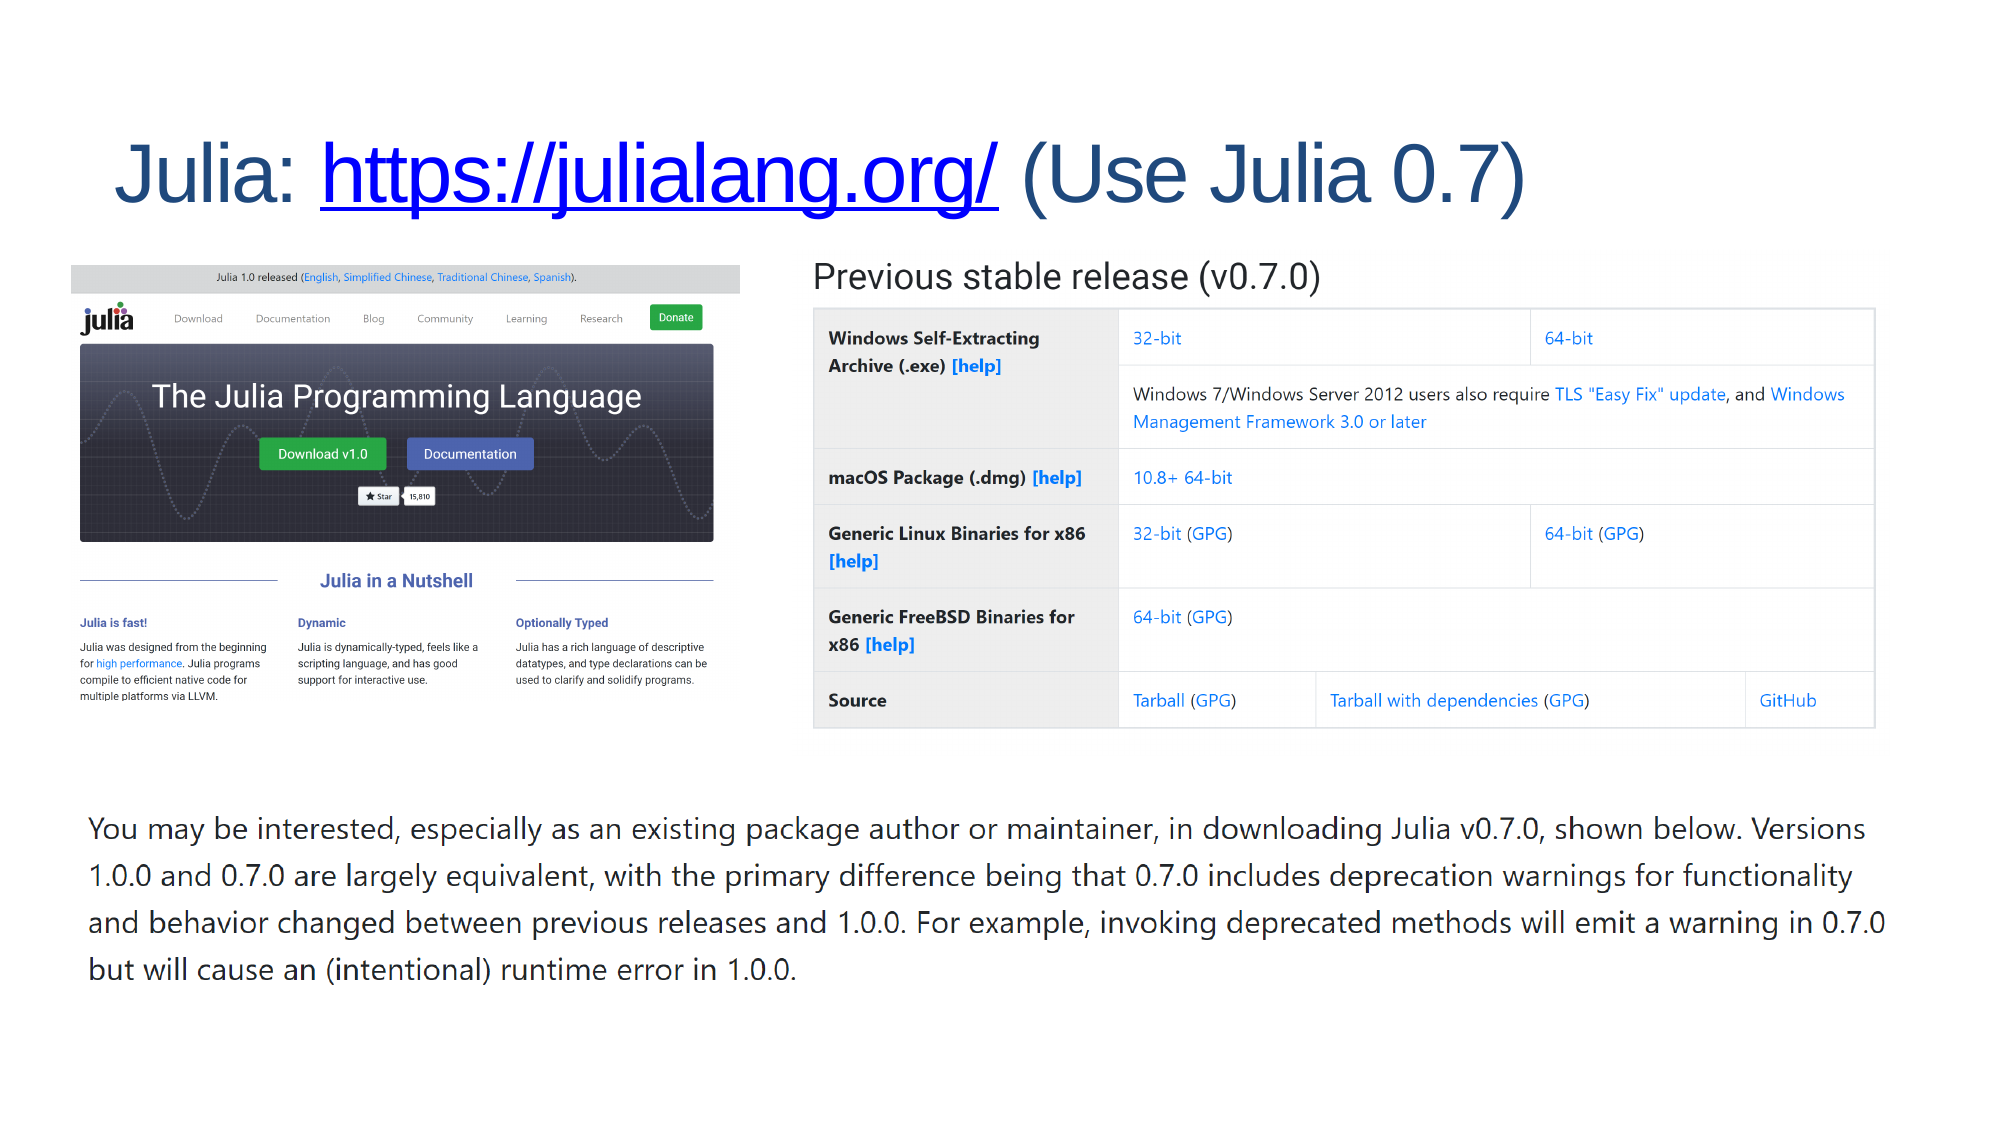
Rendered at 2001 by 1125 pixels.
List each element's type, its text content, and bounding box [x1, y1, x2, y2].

title Julia: https://julialang.org/ (Use Julia 0.7) [99, 87, 1900, 250]
picture [57, 791, 1909, 1008]
picture [792, 249, 1890, 756]
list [71, 264, 740, 701]
